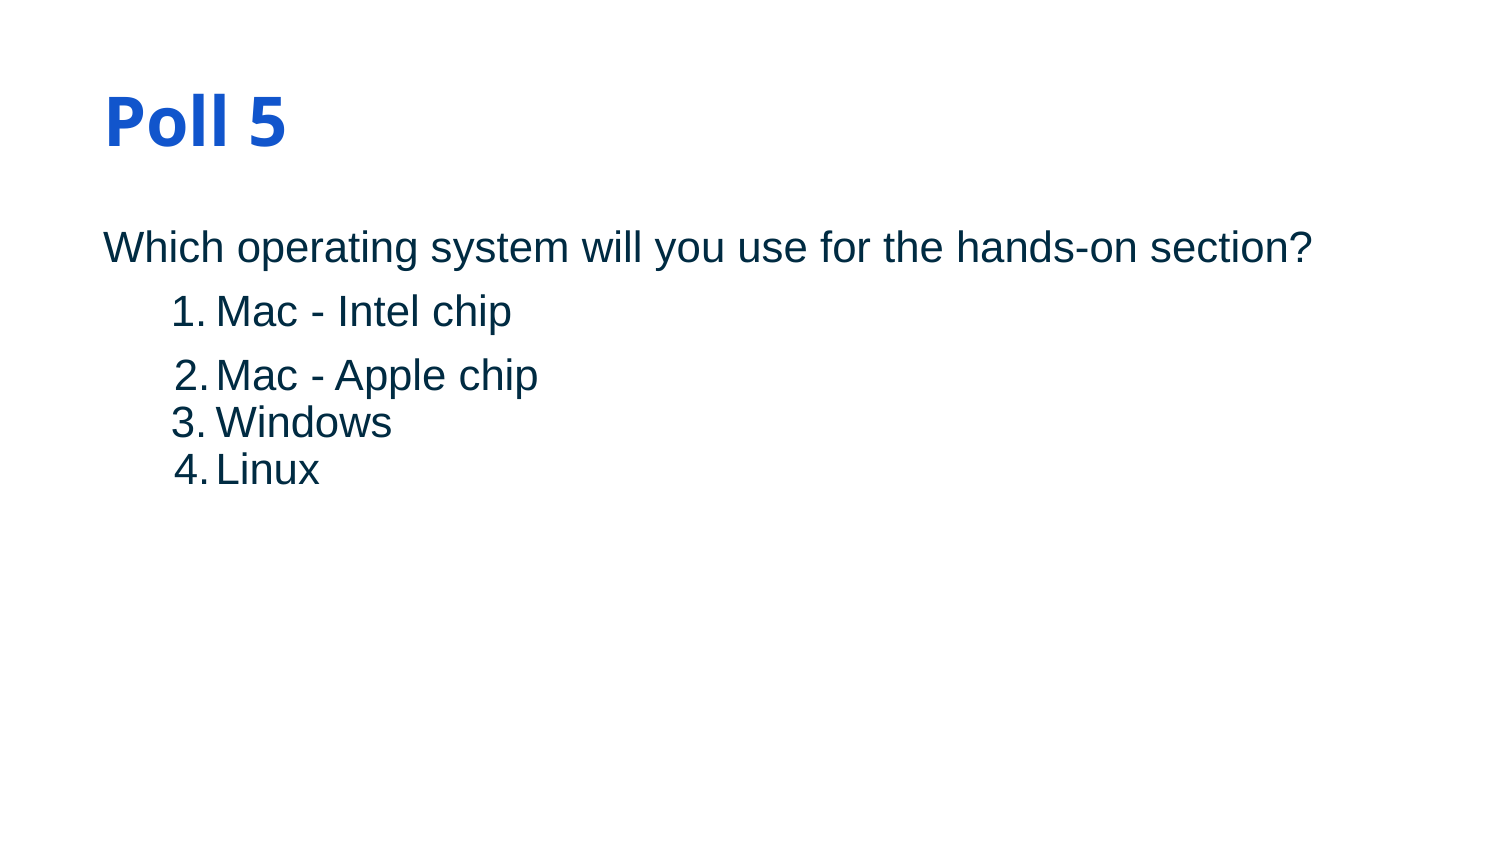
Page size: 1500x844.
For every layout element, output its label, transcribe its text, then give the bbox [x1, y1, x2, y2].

list Which operating system will you use for the hands-on section? Mac - Intel chip Mac - Apple chip Windows Linux [103, 224, 1397, 760]
title Poll 5 [103, 87, 1397, 208]
